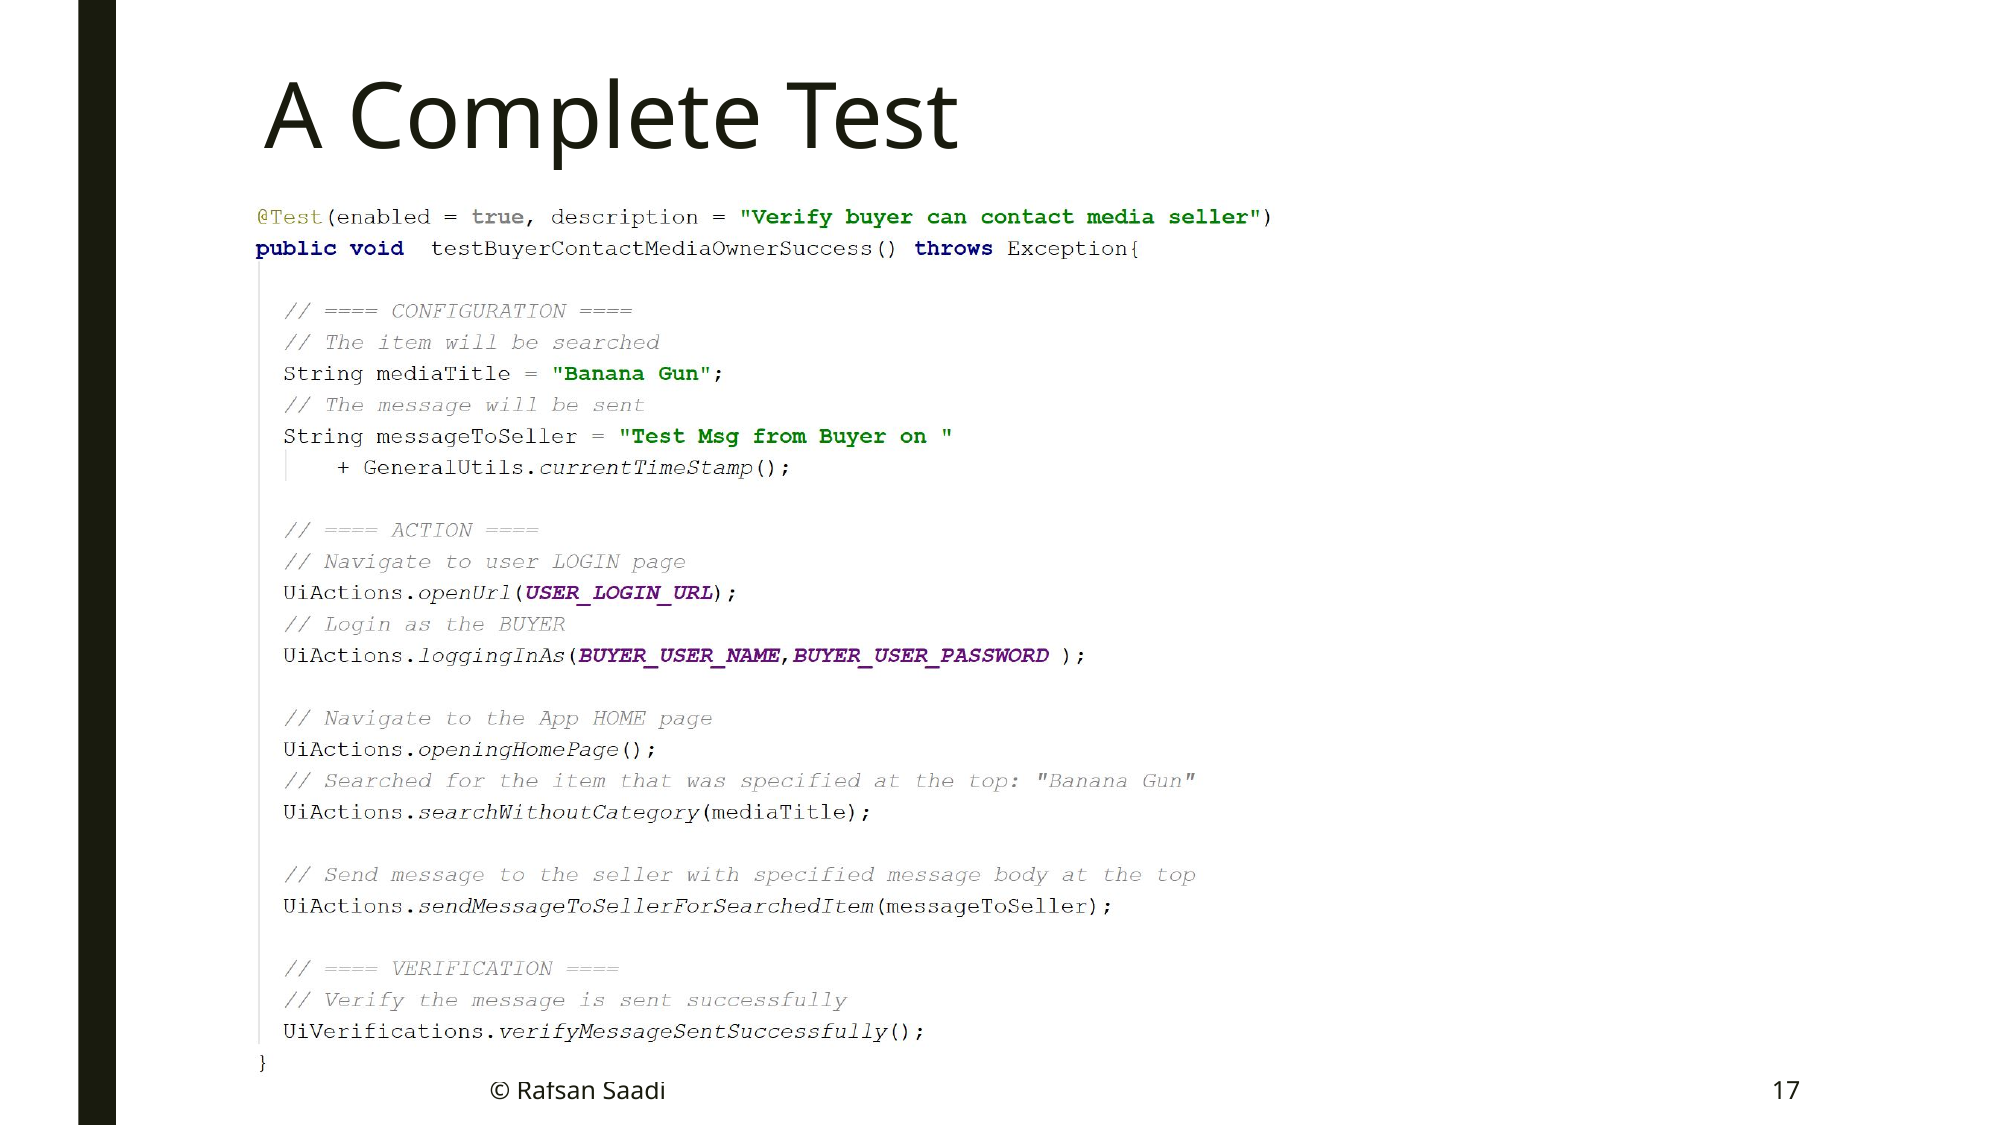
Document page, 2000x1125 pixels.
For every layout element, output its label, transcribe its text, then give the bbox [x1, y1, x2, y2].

footer © Rafsan Saadi [474, 1058, 1505, 1125]
slide_number 17 [1553, 1058, 1816, 1125]
picture [249, 200, 1275, 1082]
title A Complete Test [249, 62, 1750, 200]
